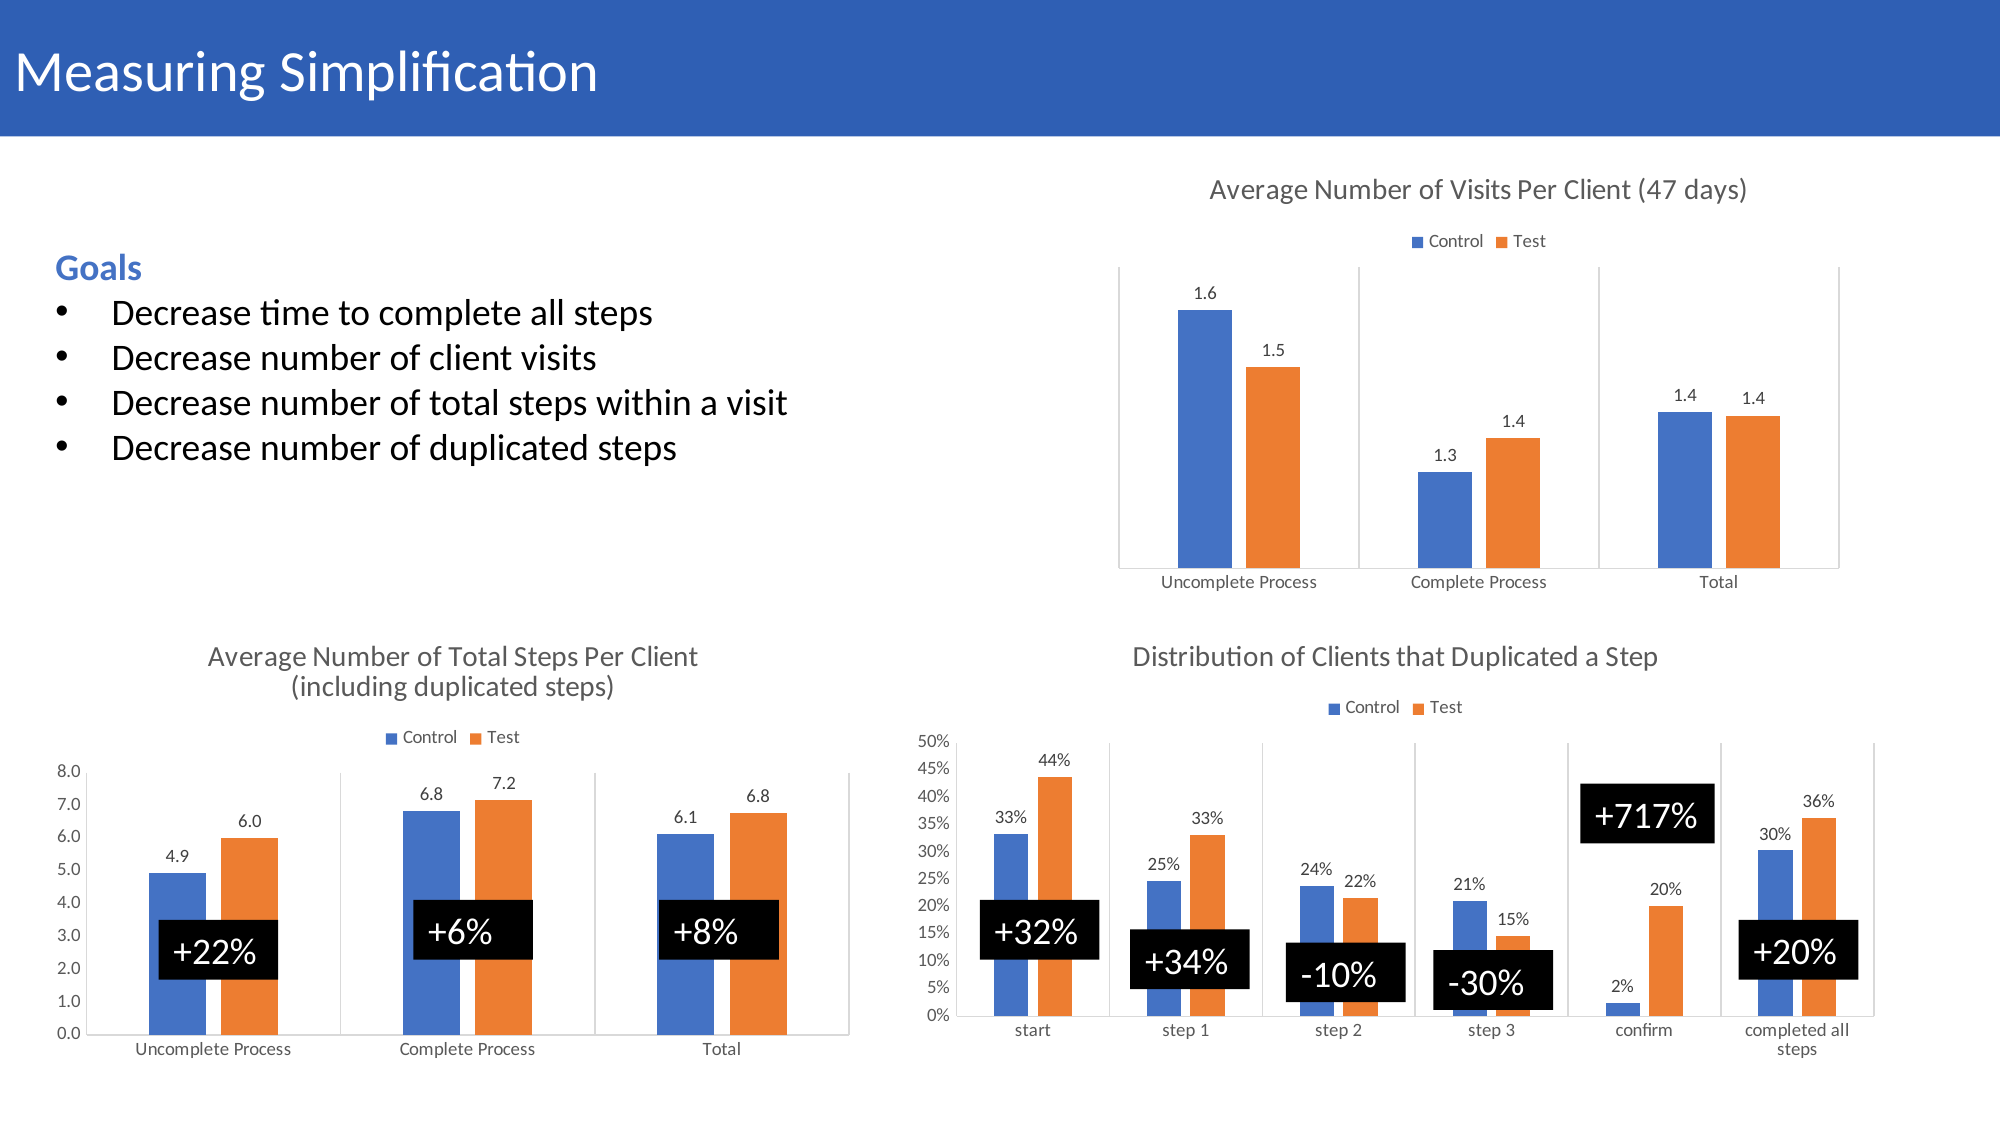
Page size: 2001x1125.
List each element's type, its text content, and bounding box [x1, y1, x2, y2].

chart [1104, 152, 1855, 603]
chart [40, 618, 866, 1069]
text_box Goals Decrease time to complete all steps Decrease number of client visits Decrease number of total steps within a visit Decrease number of duplicated steps [40, 236, 1051, 476]
chart [897, 618, 1894, 1069]
text_box Measuring Simplification [0, 0, 2000, 137]
